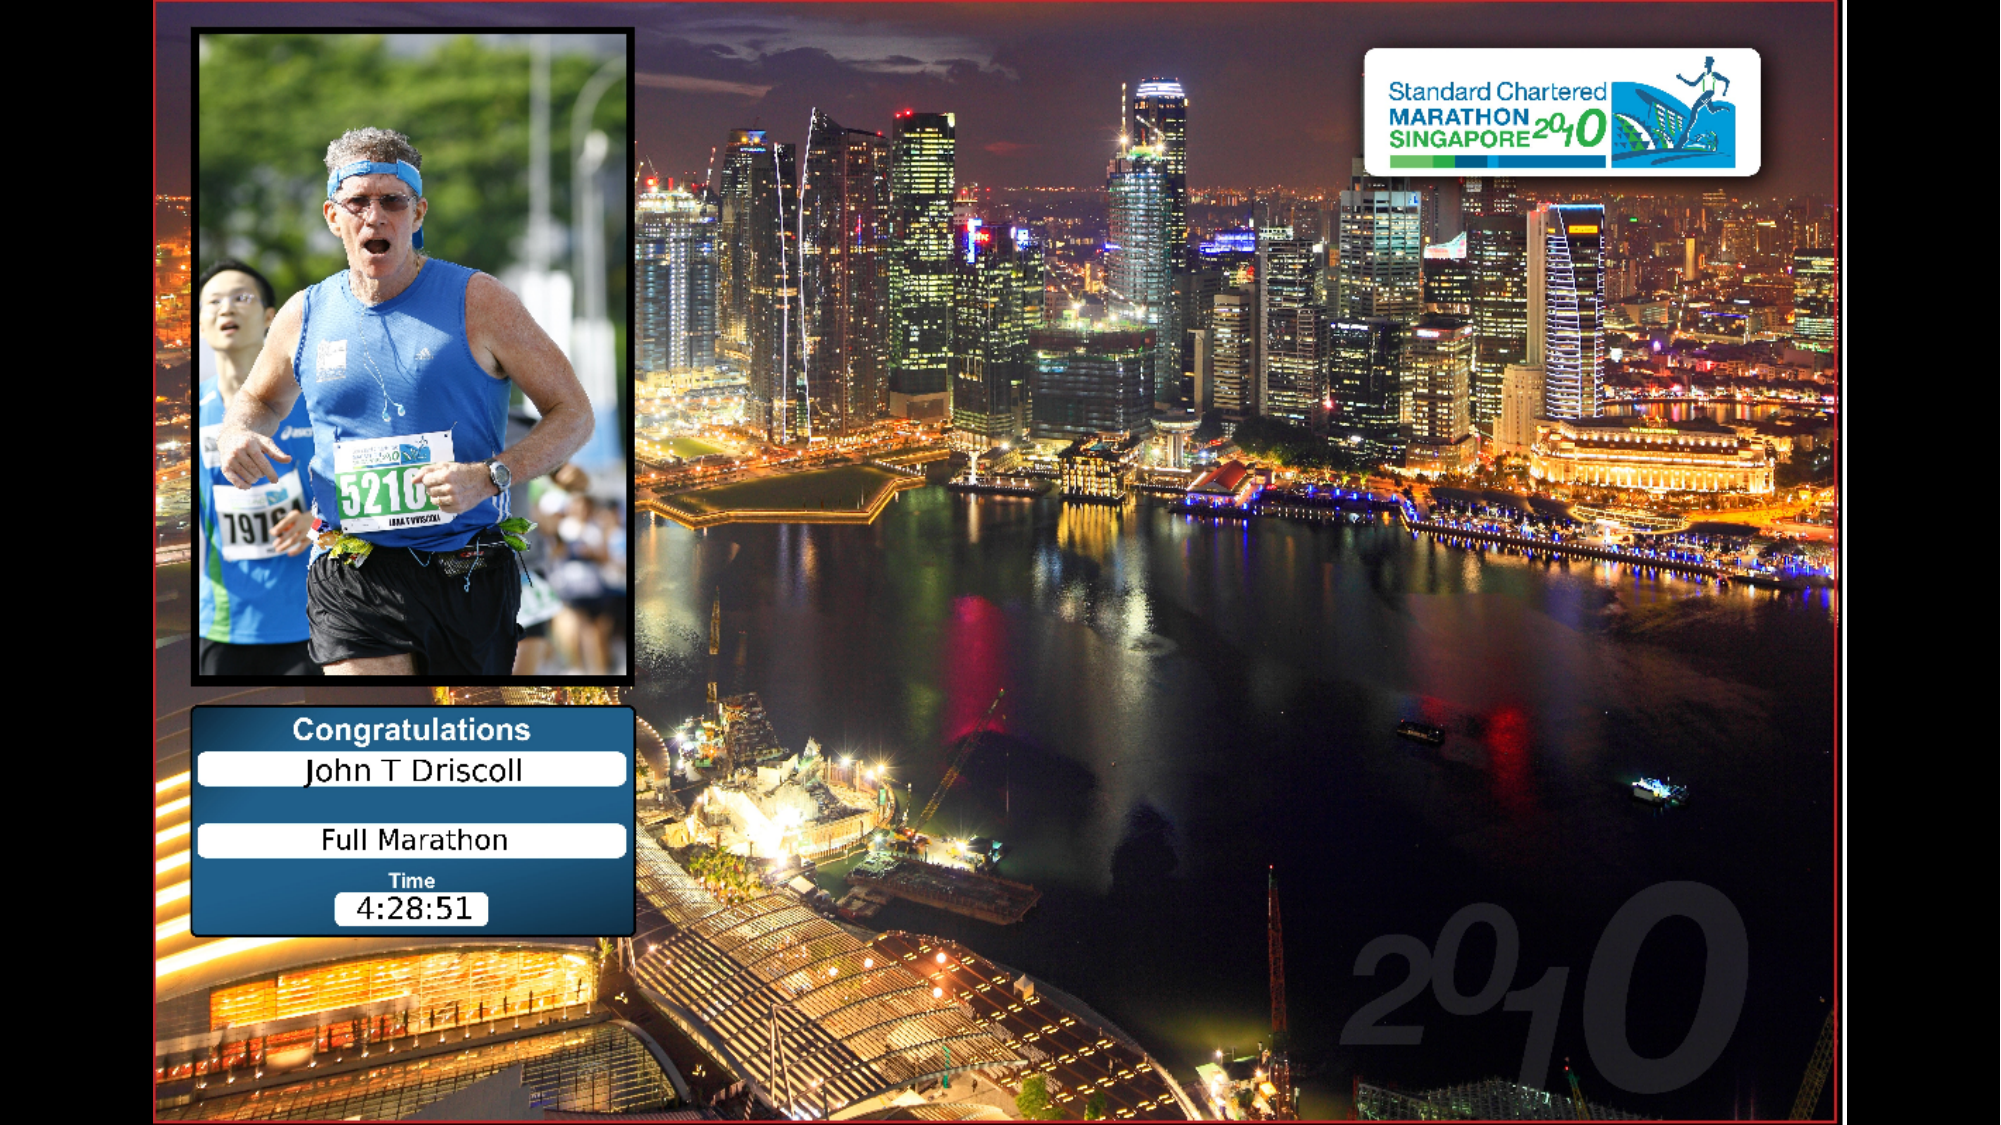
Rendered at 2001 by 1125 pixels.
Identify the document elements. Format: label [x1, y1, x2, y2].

picture [153, 0, 1847, 1125]
